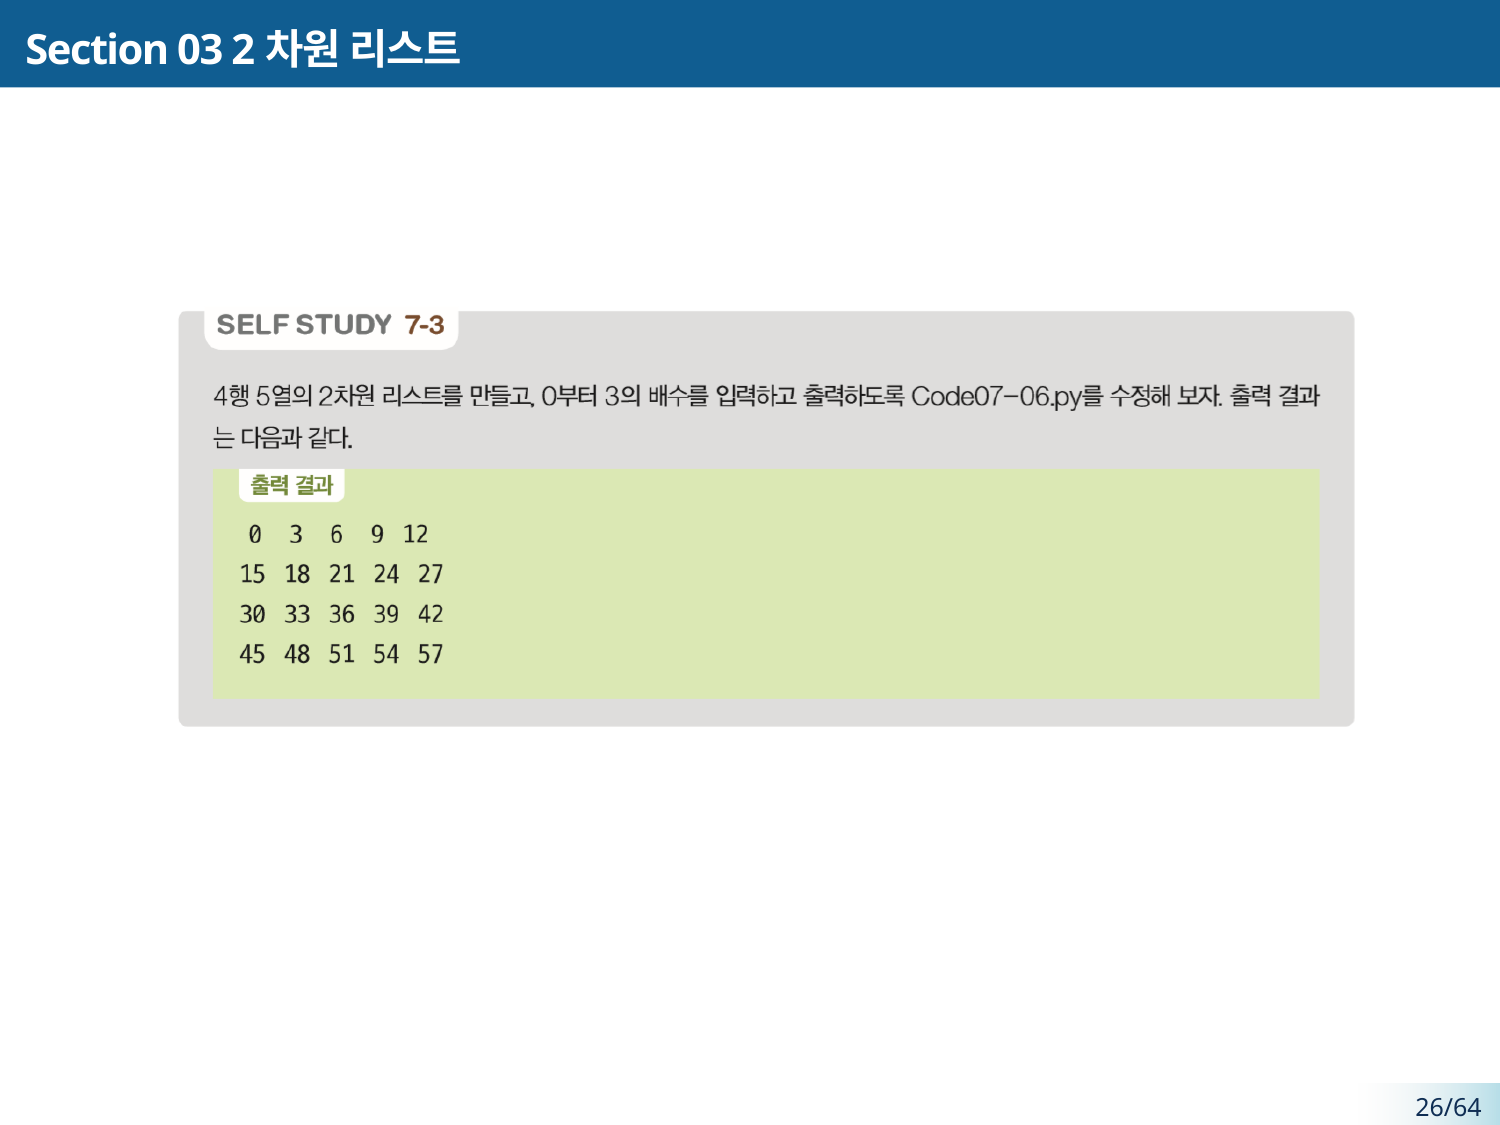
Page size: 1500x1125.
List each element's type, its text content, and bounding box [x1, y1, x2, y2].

title Section 03 2차원 리스트 [10, 8, 1288, 87]
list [173, 303, 1357, 731]
